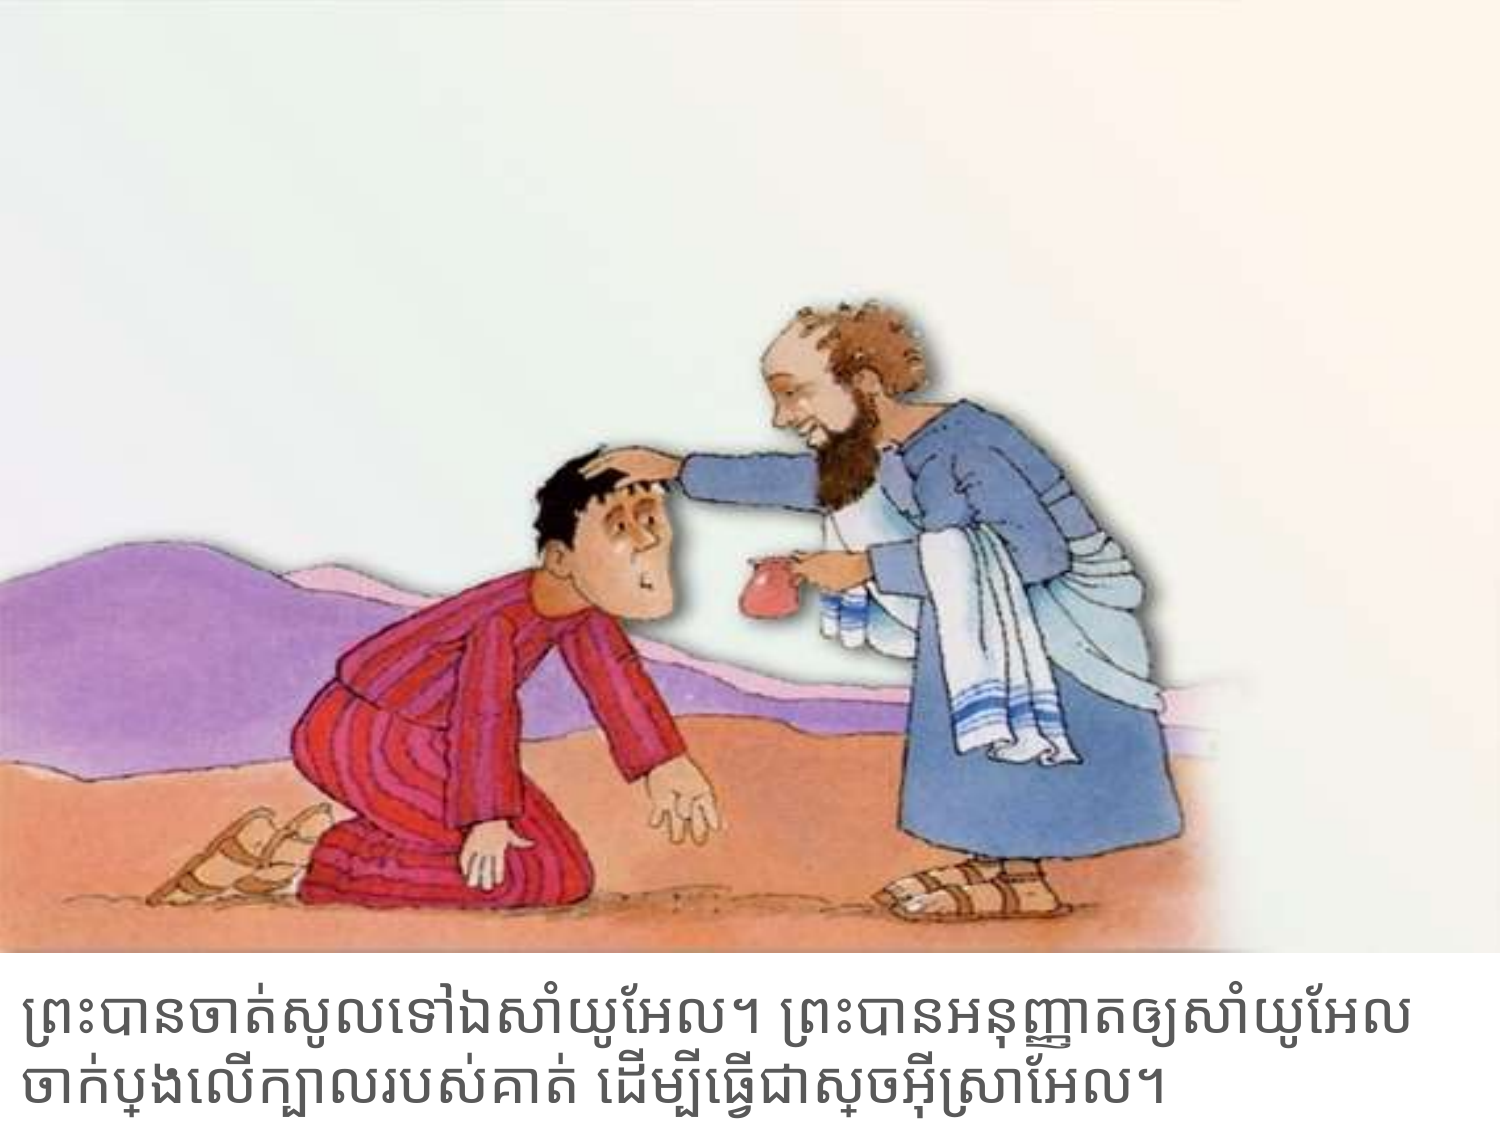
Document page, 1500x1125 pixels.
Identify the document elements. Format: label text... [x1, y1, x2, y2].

text_box ព្រះ​បាន​ចាត់​សូល​ទៅ​ឯ​សាំយូអែល។ ព្រះ​បាន​អនុញ្ញាត​ឲ្យ​សាំយូអែល​ចាក់​ប្រេង​លើ​ក្បាល​របស់​គាត់ ដើម្បី​ធ្វើ​ជា​ស្តេច​អ៊ីស្រាអែល។ [7, 967, 1493, 1123]
picture [0, 0, 1500, 953]
